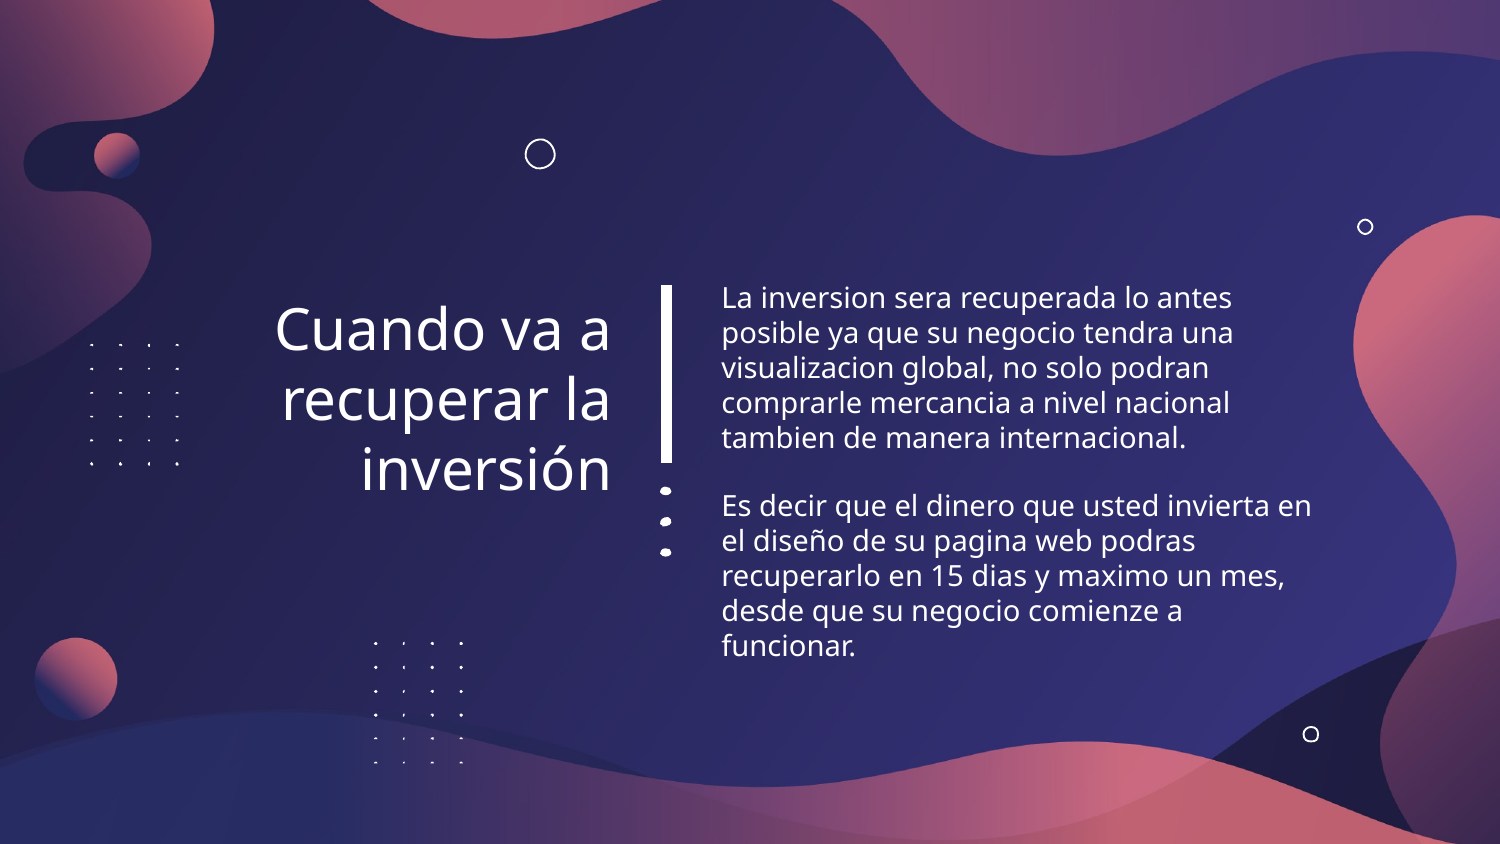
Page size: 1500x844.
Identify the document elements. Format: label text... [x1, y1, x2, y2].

title Cuando va a recuperar la inversión [197, 277, 518, 422]
picture [0, 0, 1500, 844]
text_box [373, 641, 464, 764]
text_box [523, 137, 1373, 742]
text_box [89, 343, 179, 466]
